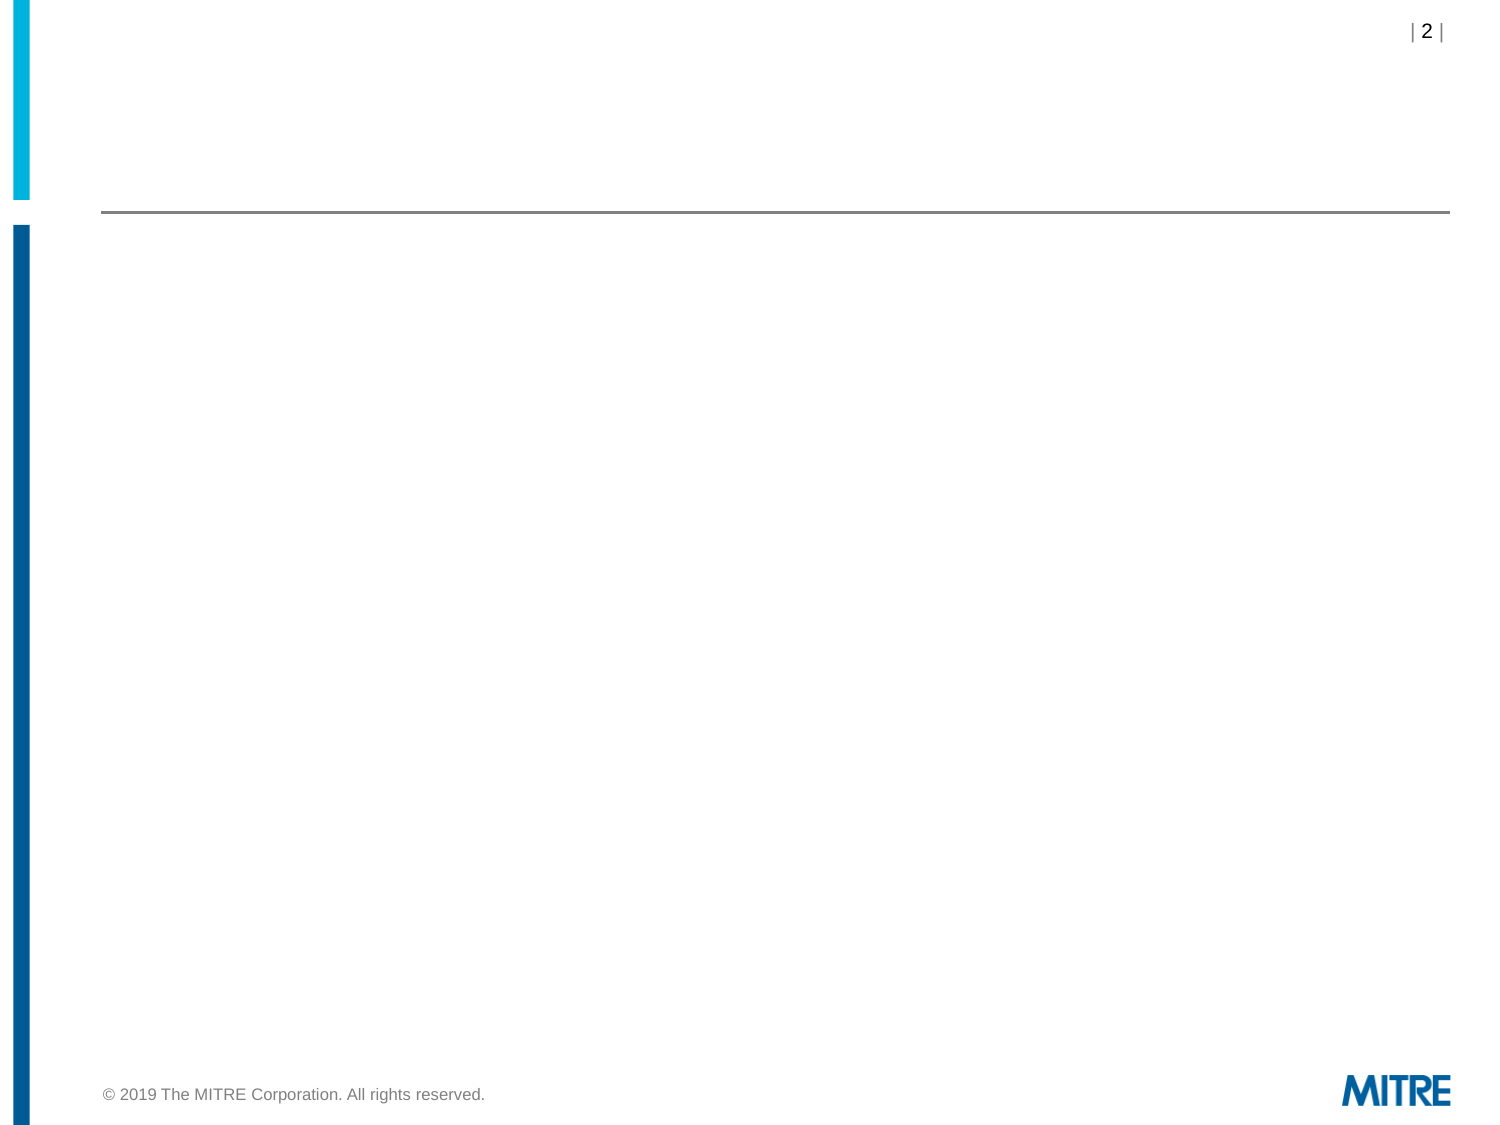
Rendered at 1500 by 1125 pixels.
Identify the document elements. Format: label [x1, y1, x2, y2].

picture [1342, 1072, 1453, 1113]
